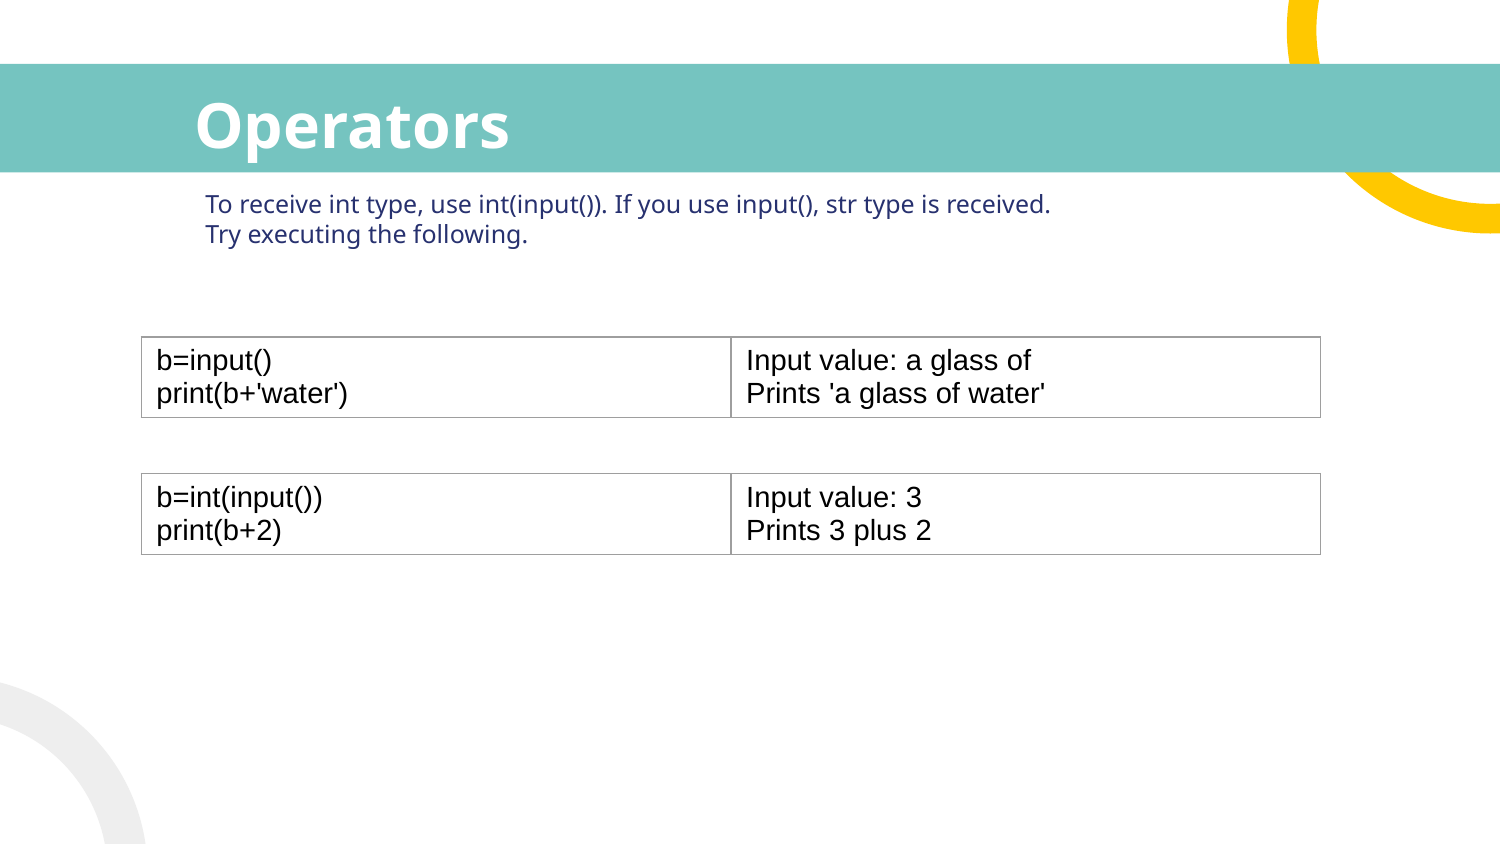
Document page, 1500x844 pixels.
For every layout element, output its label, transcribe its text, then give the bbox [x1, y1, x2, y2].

subtitle To receive int type, use int(input()). If you use input(), str type is received. Try executing the following. [115, 173, 1385, 422]
table_header b=input() print(b+'water') [142, 338, 730, 417]
table_header Input value: 3 Prints 3 plus 2 [732, 474, 1320, 554]
title Operators [179, 71, 1449, 166]
table_header Input value: a glass of Prints 'a glass of water' [732, 338, 1320, 417]
table_header b=int(input()) print(b+2) [142, 474, 730, 554]
